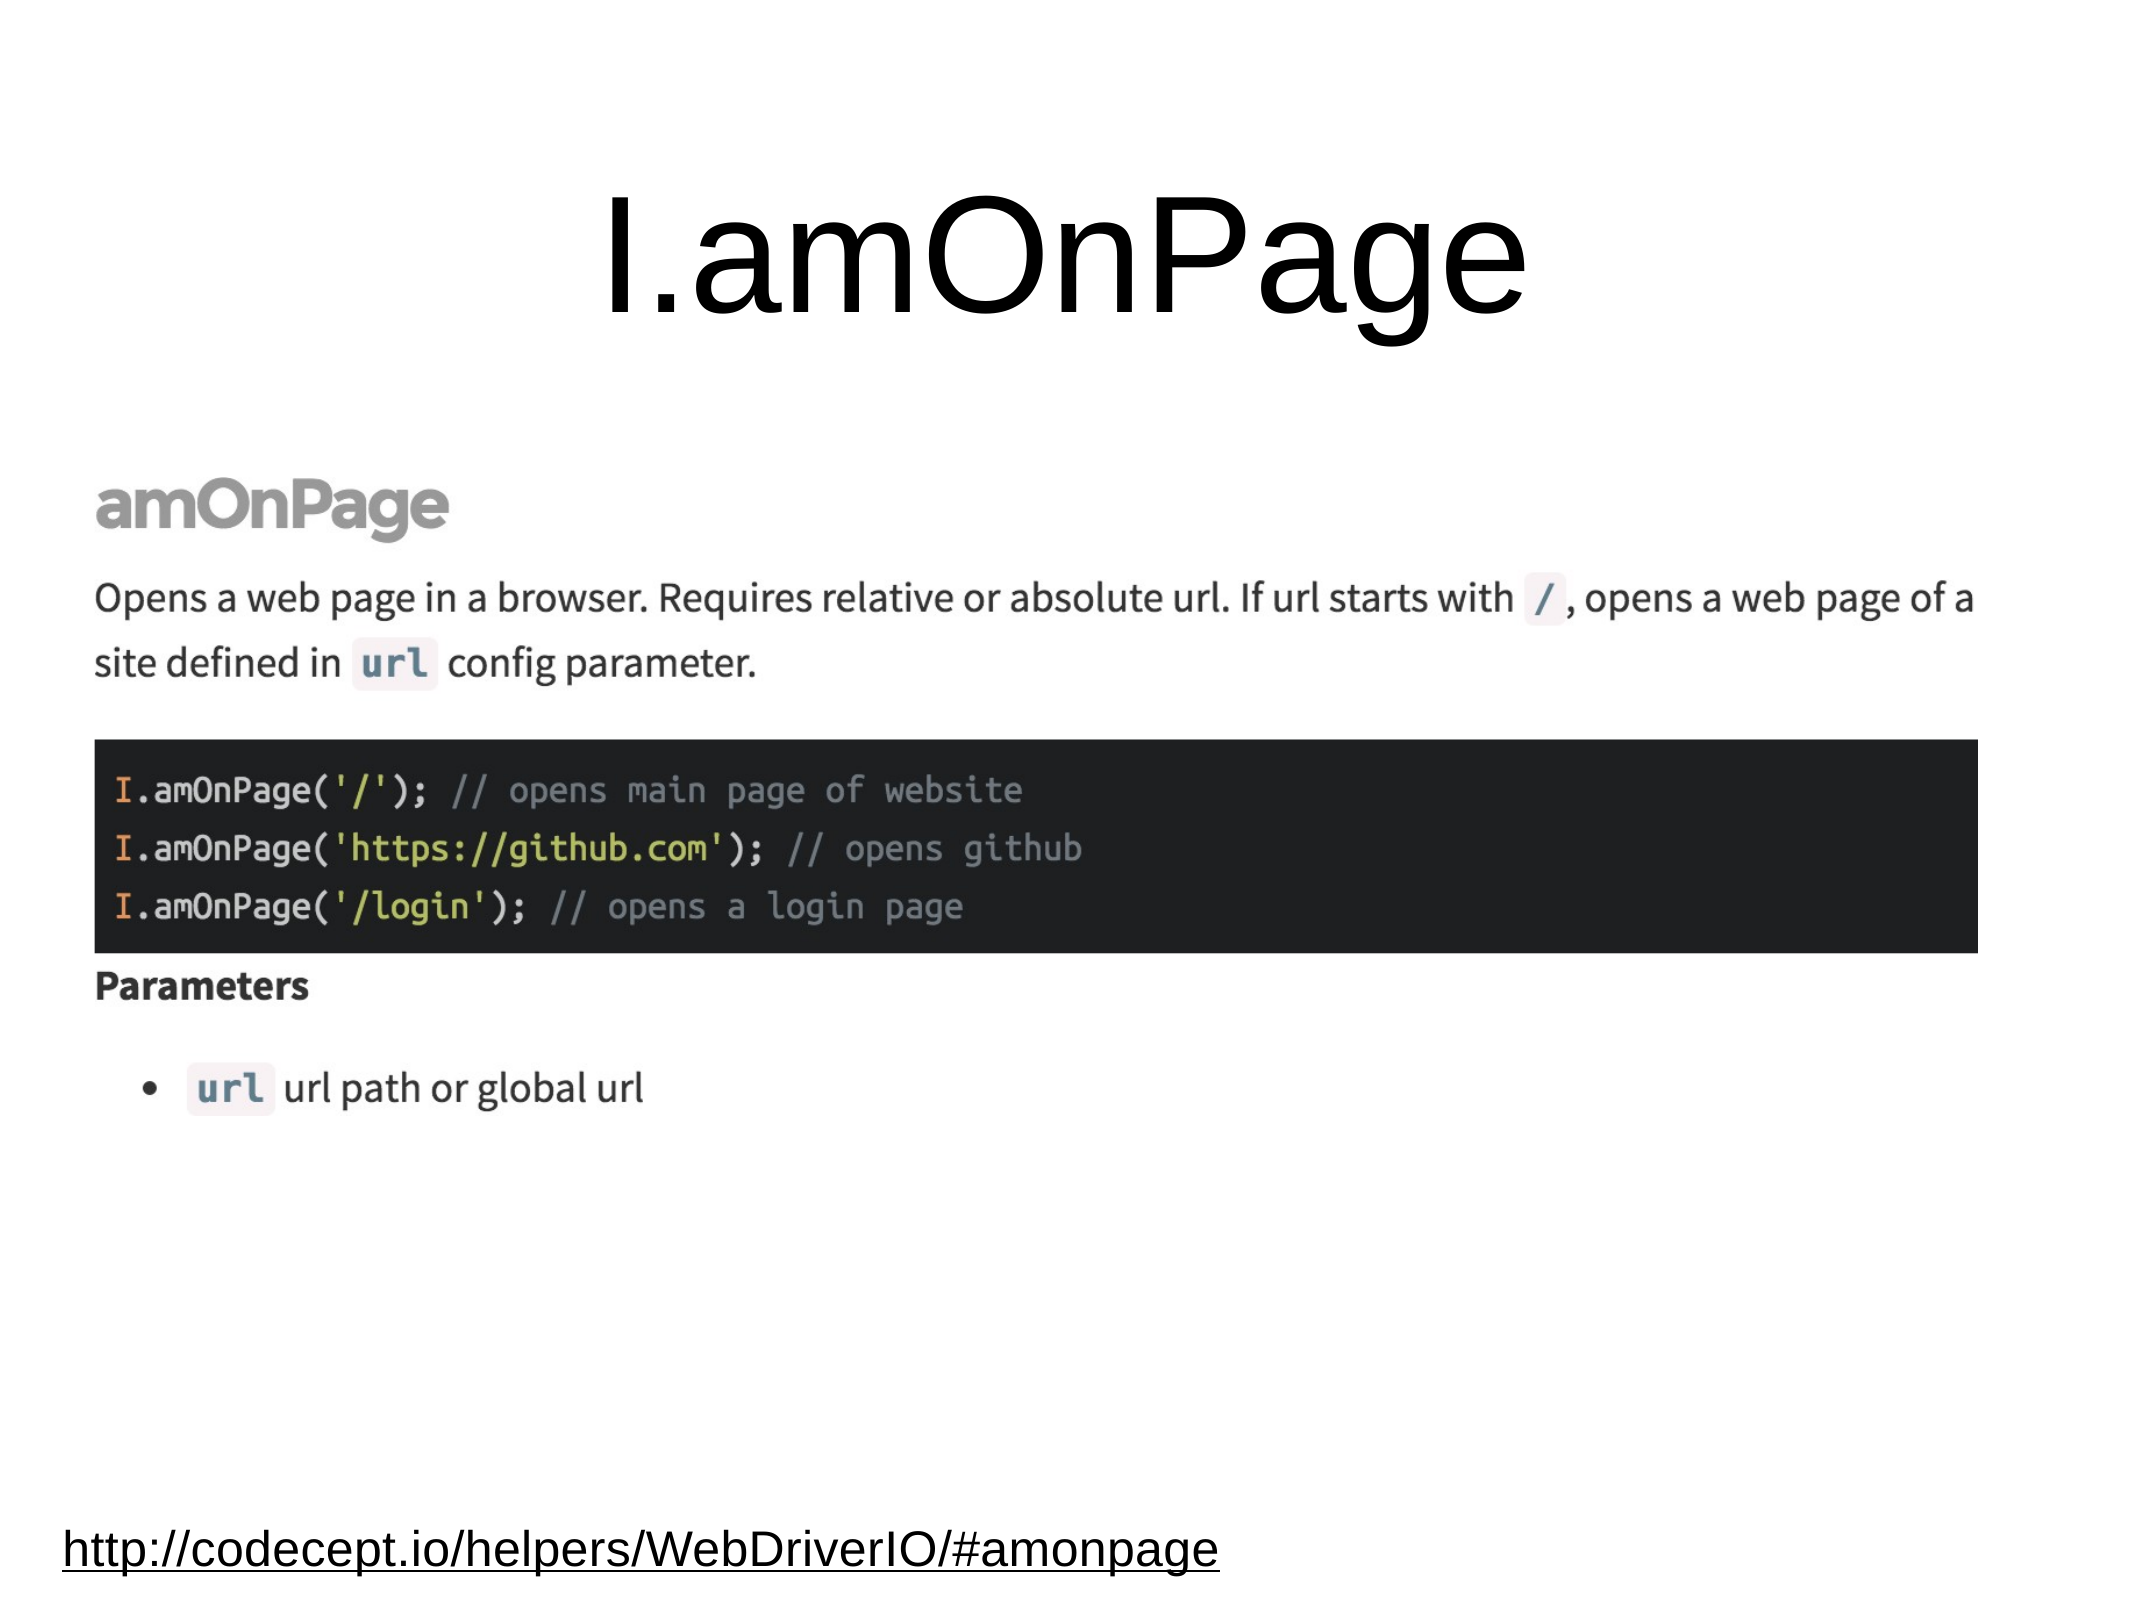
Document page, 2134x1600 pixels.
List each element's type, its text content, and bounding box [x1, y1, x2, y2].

text_box http://codecept.io/helpers/WebDriverIO/#amonpage [60, 1514, 1226, 1577]
text_box [94, 477, 1978, 1116]
title I.amOnPage [595, 143, 1536, 413]
